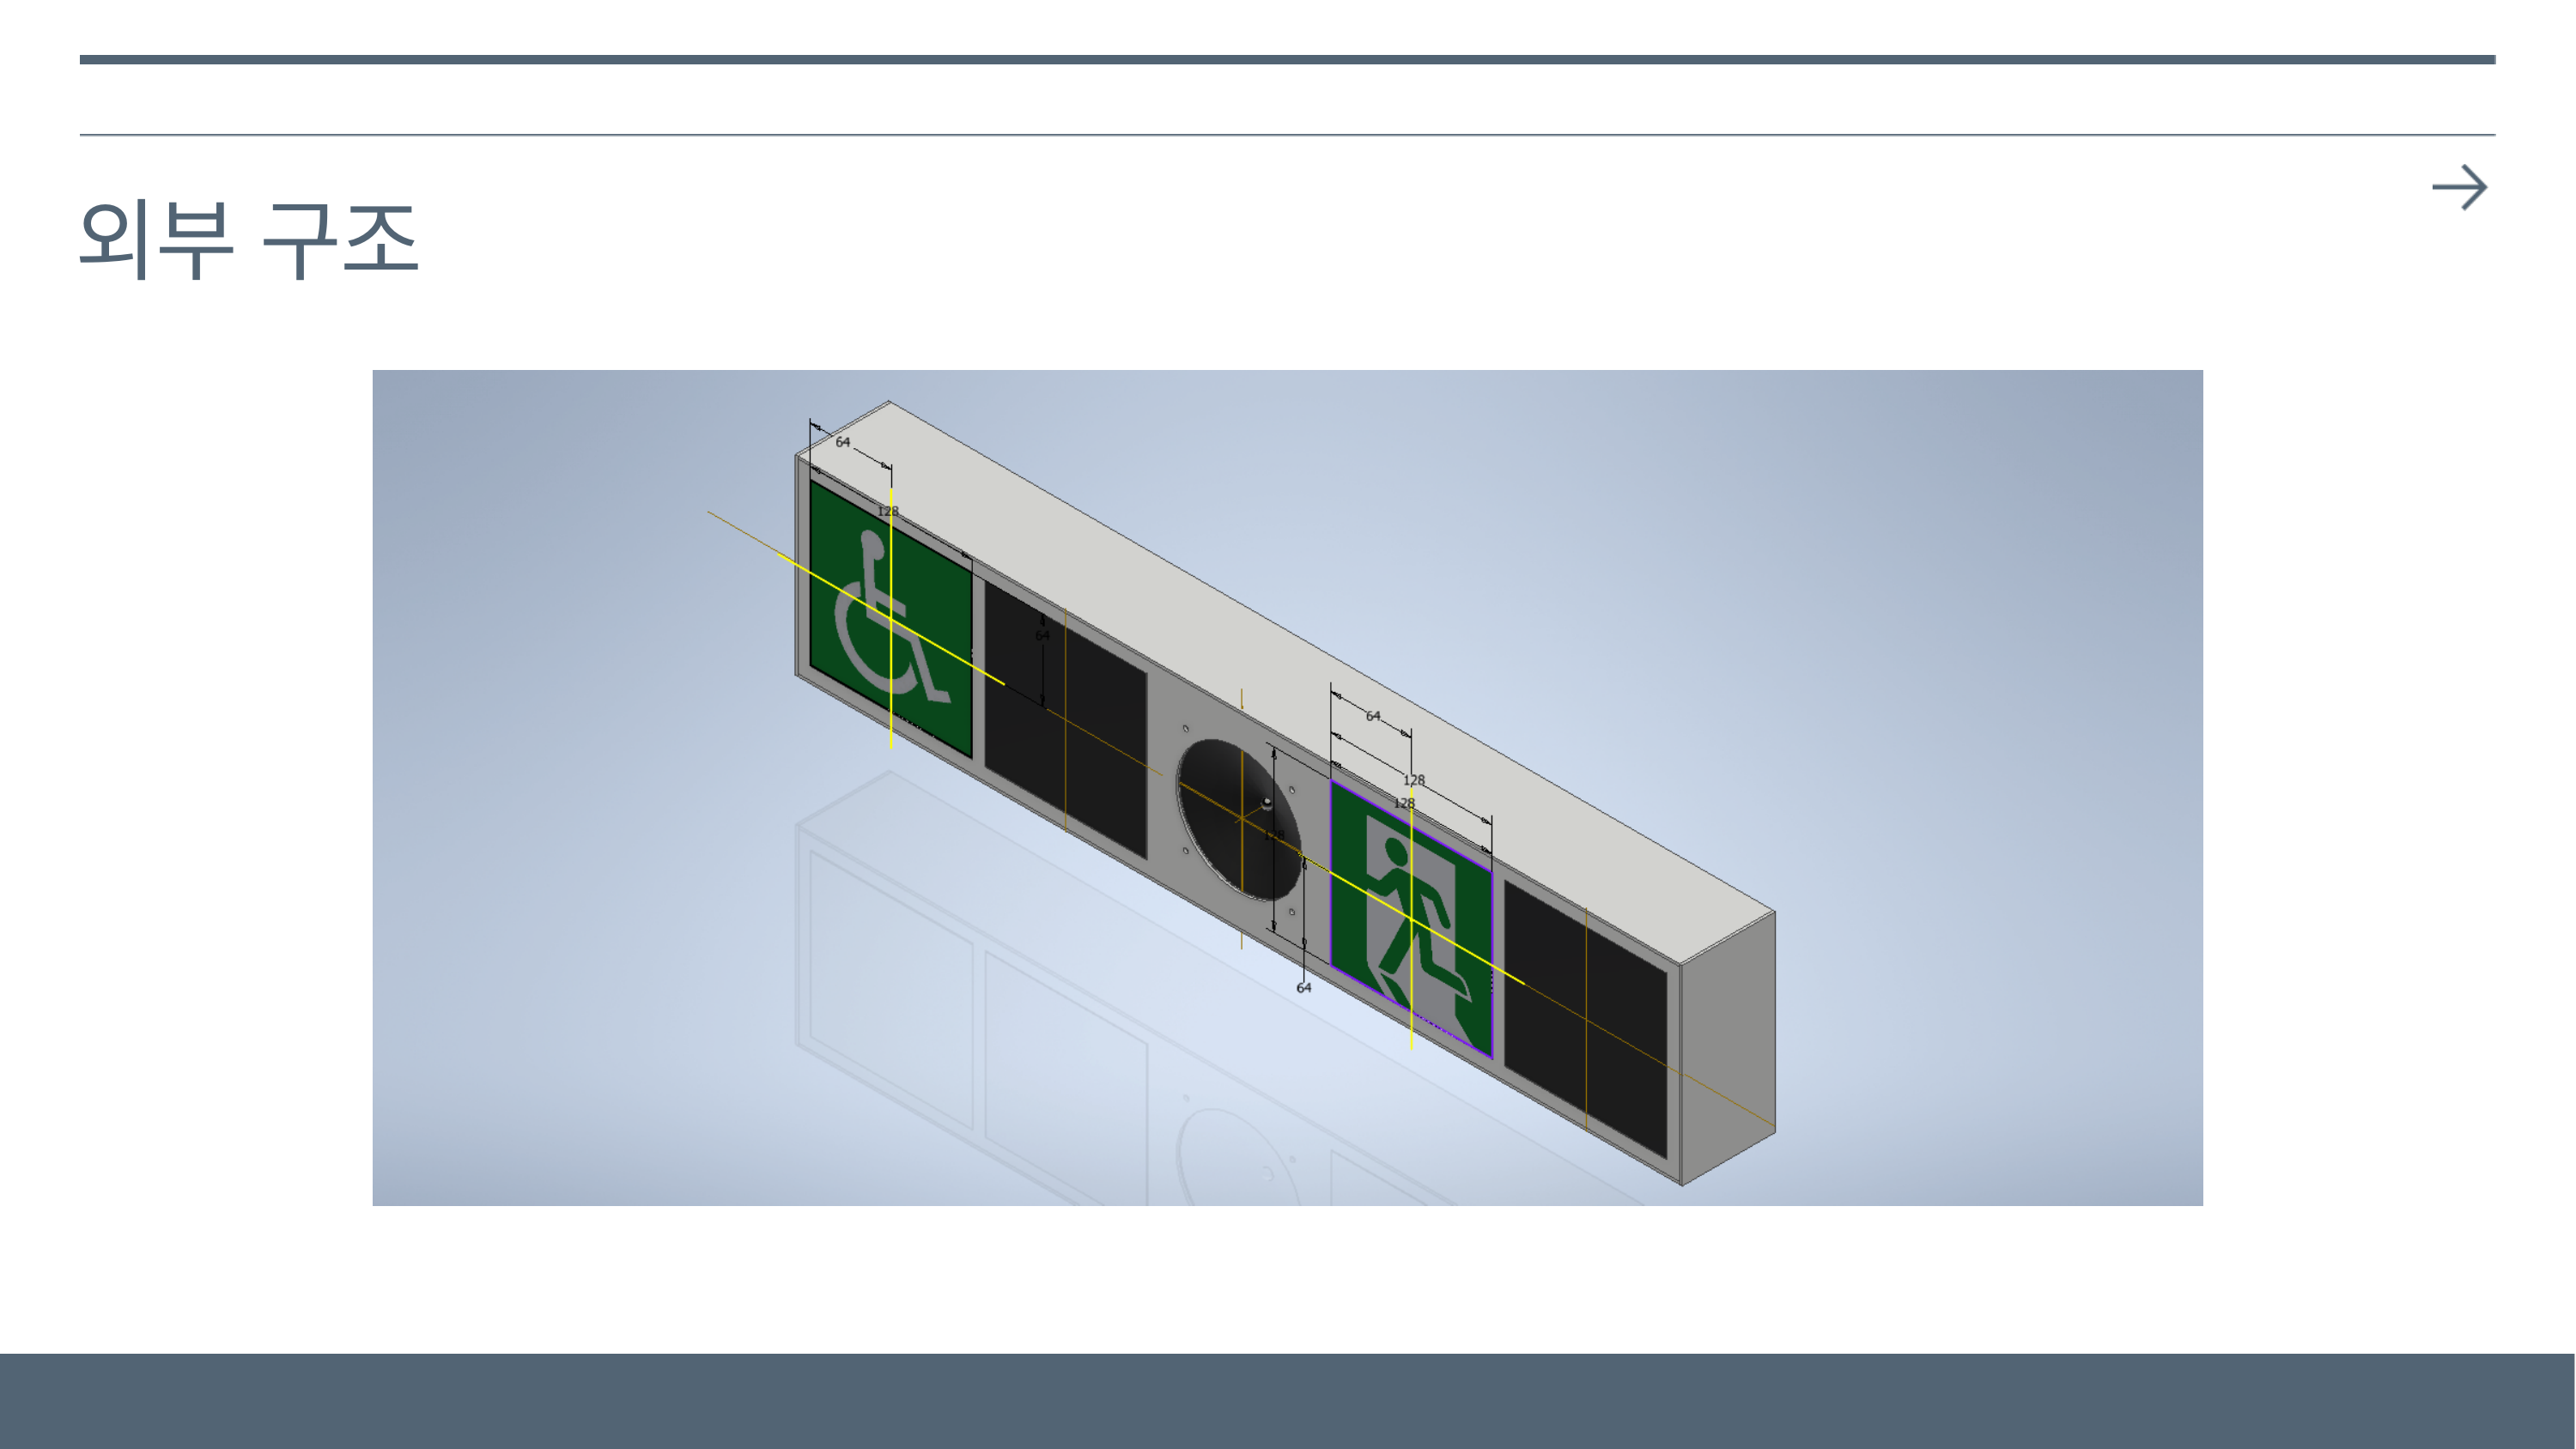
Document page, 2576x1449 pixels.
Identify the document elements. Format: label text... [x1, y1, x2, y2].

picture [0, 1353, 2576, 1449]
picture [80, 55, 2496, 65]
text_box 외부 구조 [75, 179, 723, 305]
picture [2433, 164, 2489, 212]
picture [372, 369, 2203, 1207]
picture [80, 133, 2496, 136]
